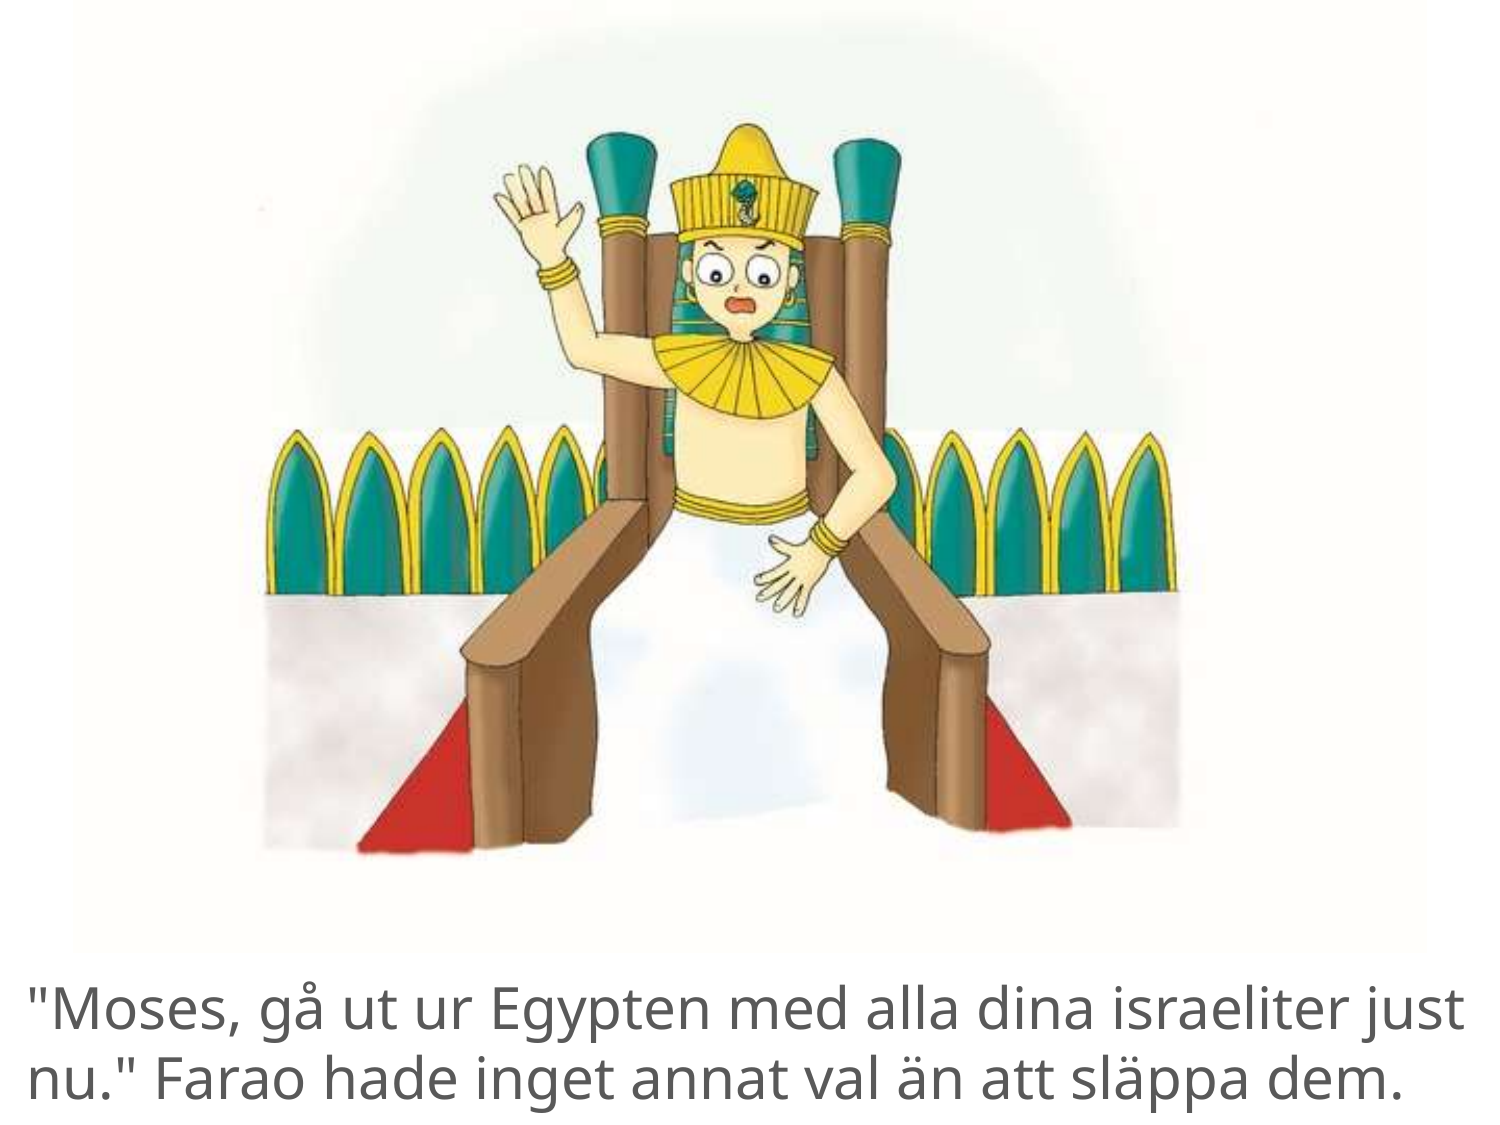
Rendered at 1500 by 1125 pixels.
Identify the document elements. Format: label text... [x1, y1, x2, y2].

text_box "Moses, gå ut ur Egypten med alla dina israeliter just nu." Farao hade inget annat val än att släppa dem. [11, 964, 1498, 1119]
picture [72, 0, 1427, 953]
